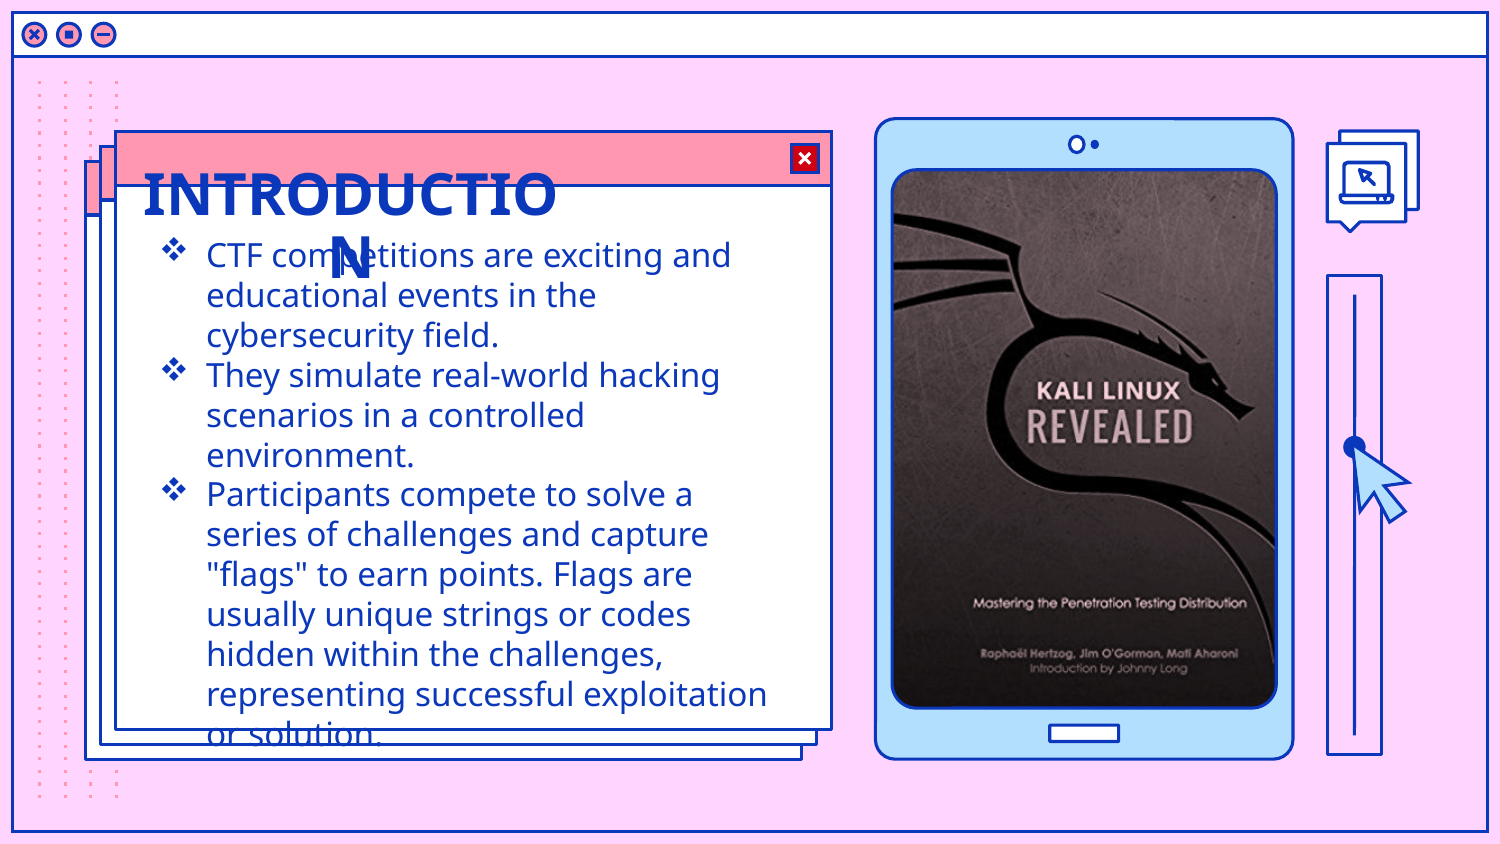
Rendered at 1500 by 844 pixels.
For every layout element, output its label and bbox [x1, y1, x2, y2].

text_box [84, 131, 832, 760]
picture [891, 169, 1277, 709]
text_box [875, 118, 1294, 760]
